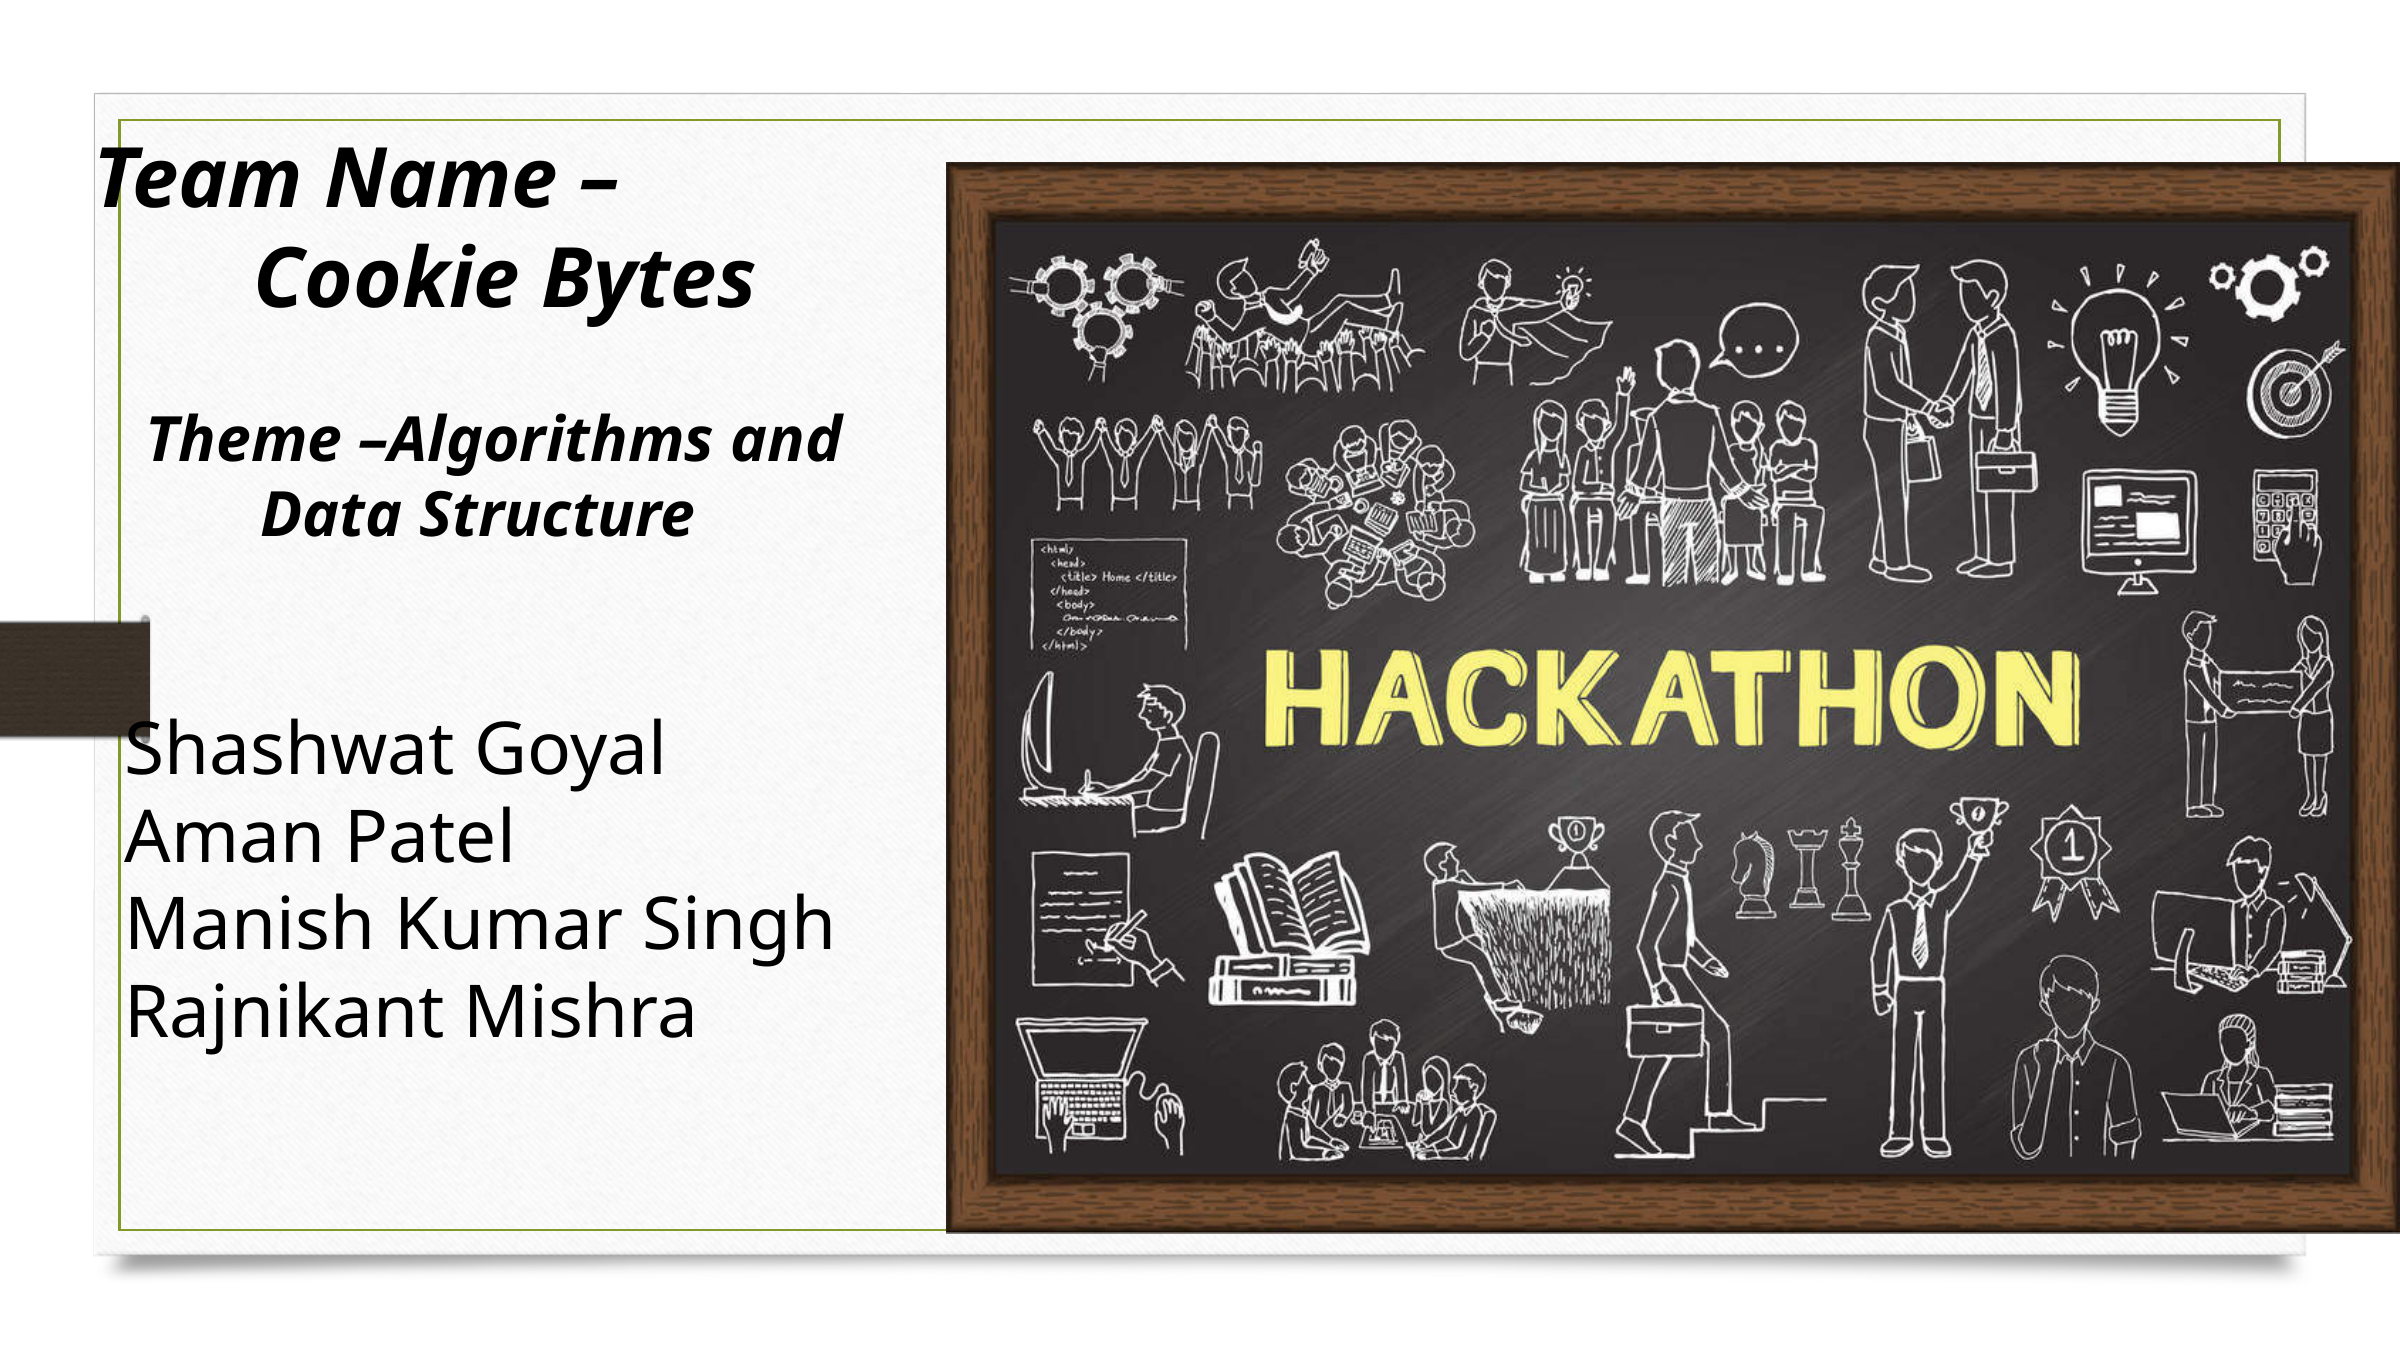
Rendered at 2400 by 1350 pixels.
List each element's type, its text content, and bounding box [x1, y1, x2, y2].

picture [0, 0, 2400, 1350]
text_box Team Name – Cookie Bytes Theme –Algorithms and Data Structure [78, 116, 910, 557]
text_box Shashwat Goyal Aman Patel Manish Kumar Singh Rajnikant Mishra [109, 694, 946, 1060]
